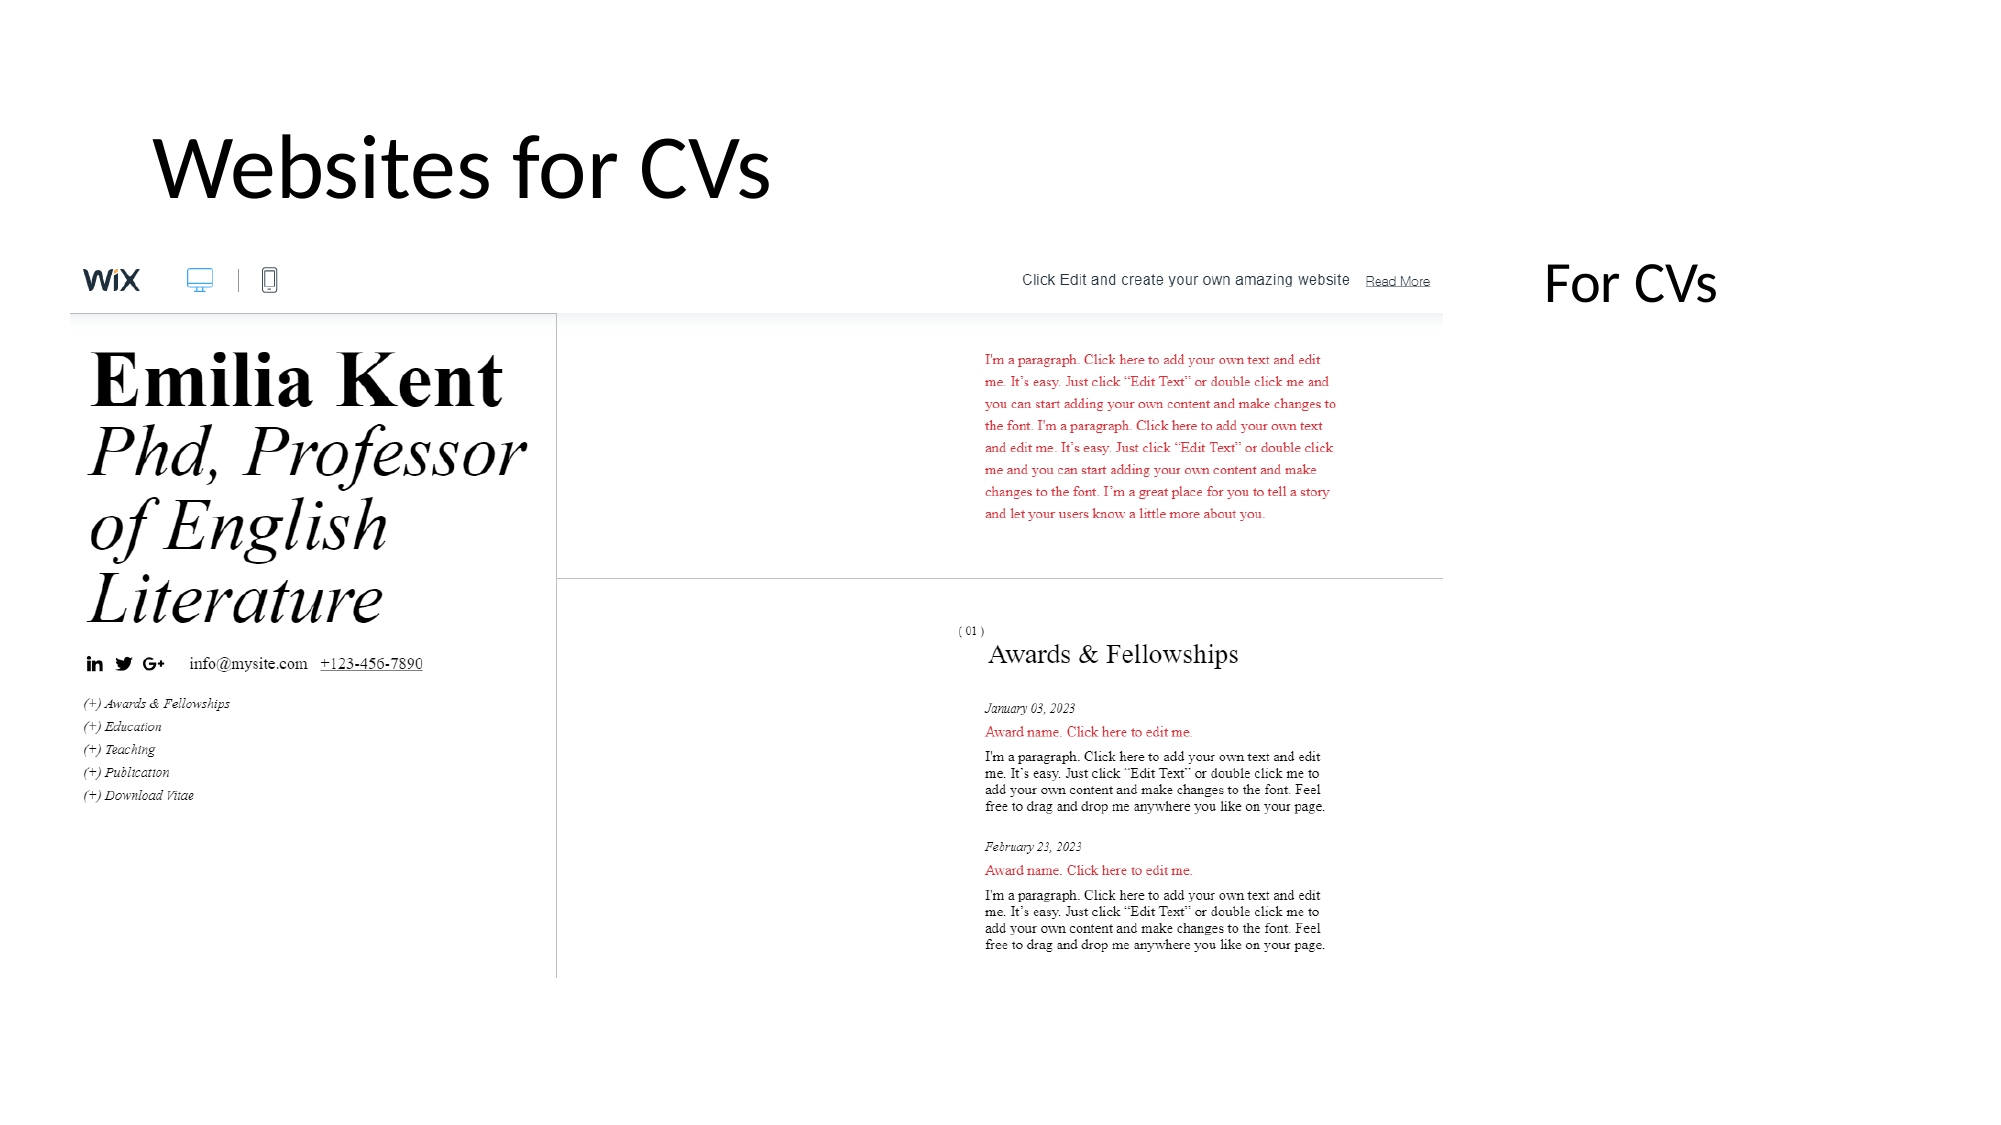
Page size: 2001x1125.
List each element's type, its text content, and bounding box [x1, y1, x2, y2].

picture [70, 254, 1443, 979]
list For CVs [1529, 244, 1780, 470]
title Websites for CVs [137, 59, 1863, 278]
